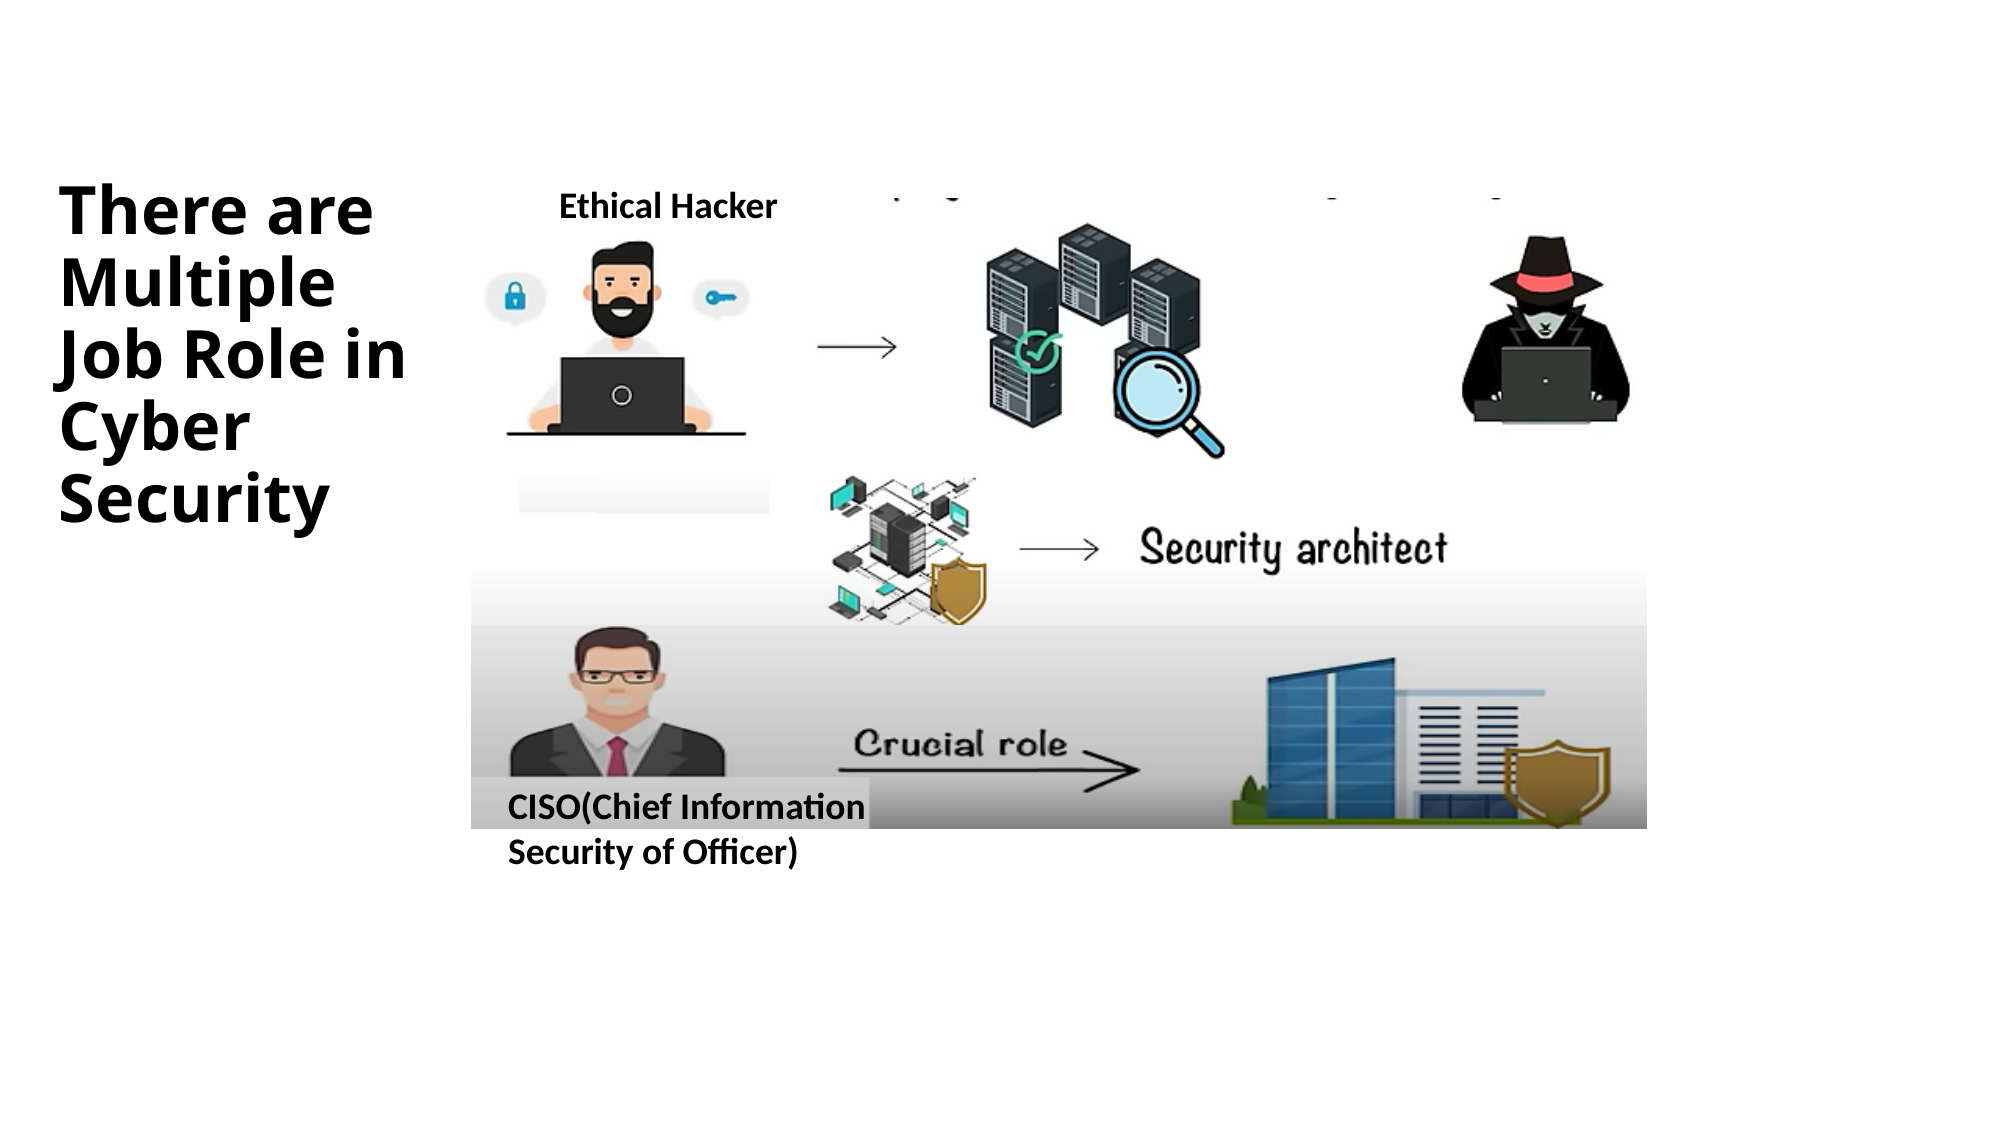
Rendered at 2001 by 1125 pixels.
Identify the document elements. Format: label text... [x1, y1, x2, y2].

text_box CISO(Chief Information Security of Officer) [493, 829, 898, 880]
text_box Ethical Hacker [544, 173, 794, 198]
picture [471, 198, 1647, 829]
title There are Multiple Job Role in Cyber Security [43, 120, 433, 594]
